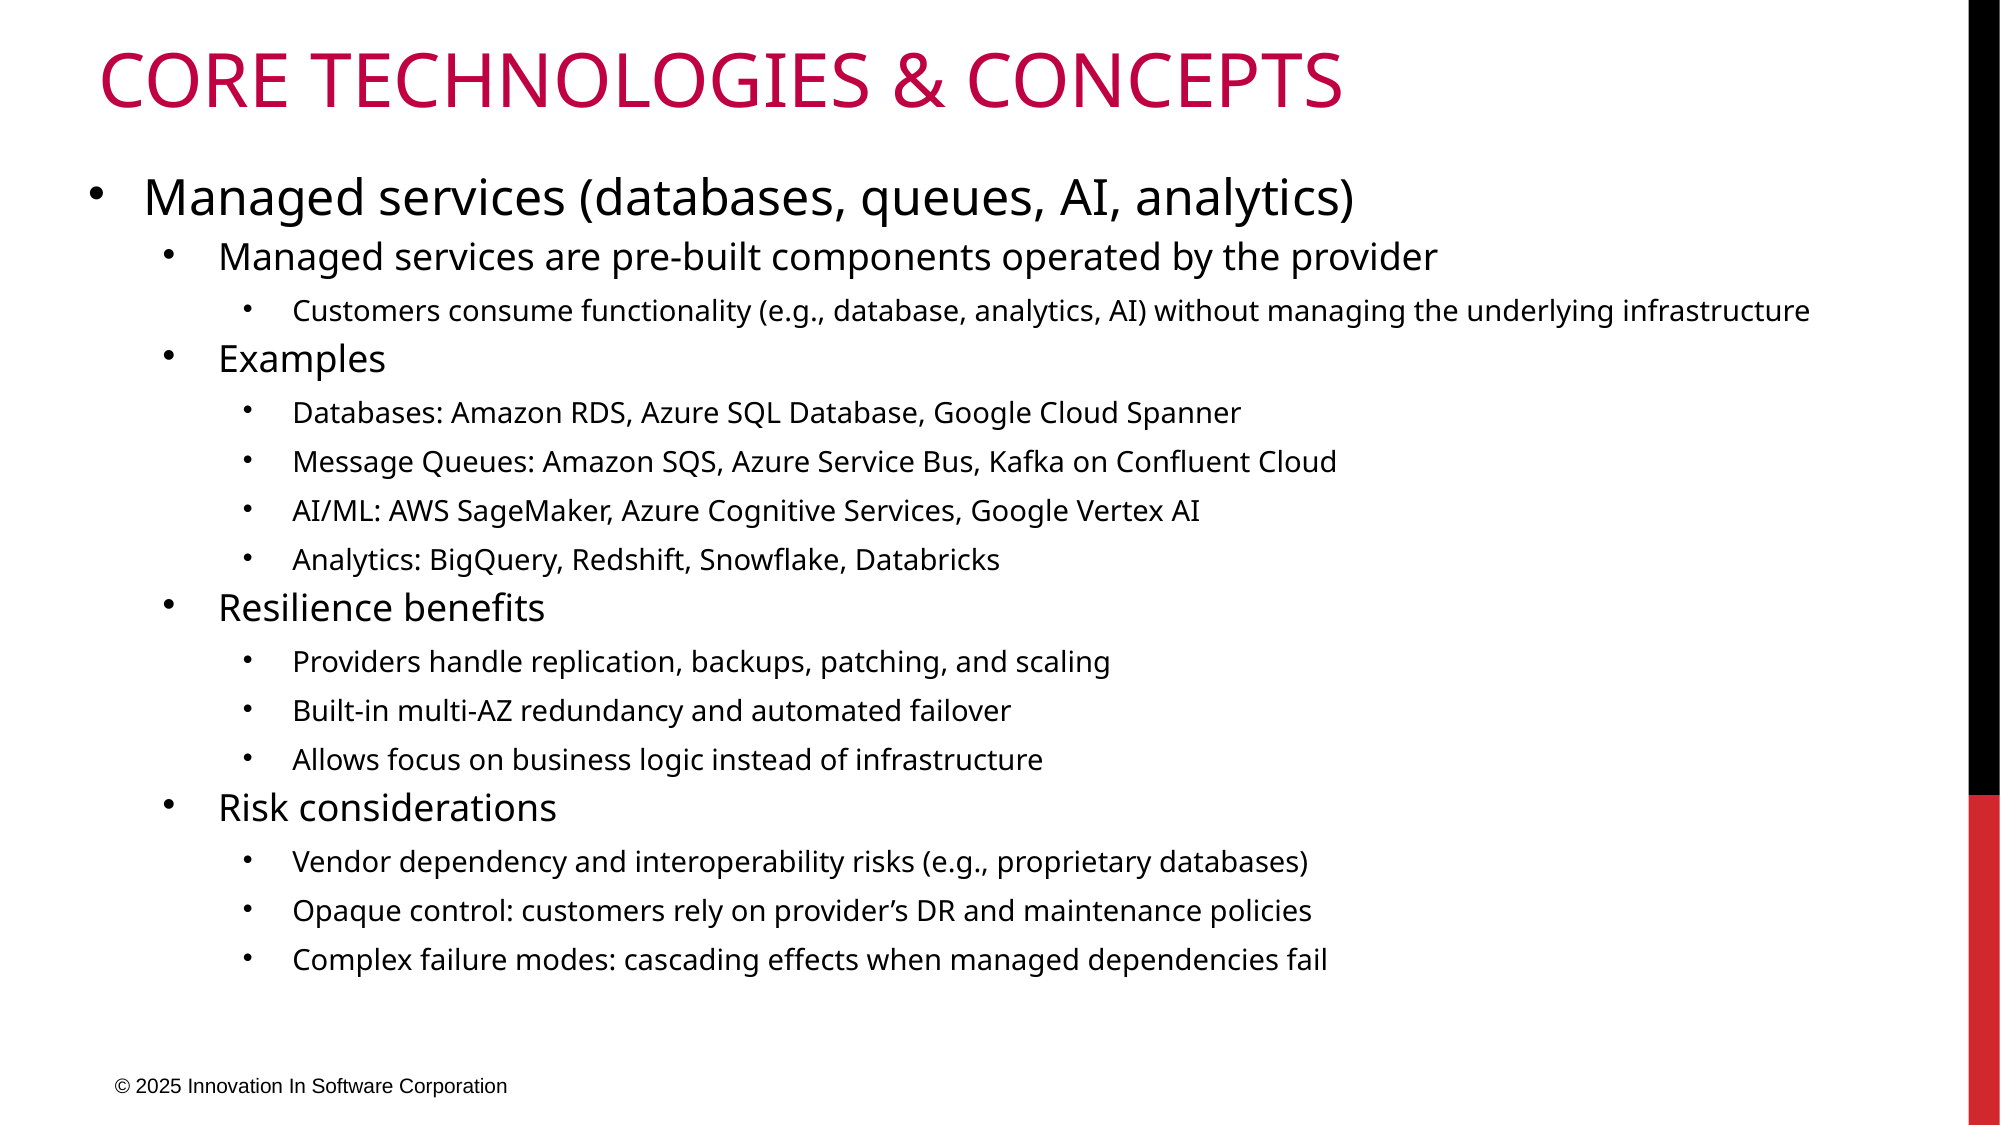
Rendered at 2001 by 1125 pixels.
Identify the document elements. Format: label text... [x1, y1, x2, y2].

footer © 2025 Innovation In Software Corporation [99, 1065, 850, 1112]
title Core Technologies & Concepts [98, 23, 1413, 143]
list Managed services (databases, queues, AI, analytics) Managed services are pre-built components operated by the provider Customers consume functionality (e.g., database, analytics, AI) without managing the underlying infrastructure Examples Databases: Amazon RDS, Azure SQL Database, Google Cloud Spanner Message Queues: Amazon SQS, Azure Service Bus, Kafka on Confluent Cloud AI/ML: AWS SageMaker, Azure Cognitive Services, Google Vertex AI Analytics: BigQuery, Redshift, Snowflake, Databricks Resilience benefits Providers handle replication, backups, patching, and scaling Built-in multi-AZ redundancy and automated failover Allows focus on business logic instead of infrastructure Risk considerations Vendor dependency and interoperability risks (e.g., proprietary databases) Opaque control: customers rely on provider’s DR and maintenance policies Complex failure modes: cascading effects when managed dependencies fail [69, 172, 1874, 1001]
